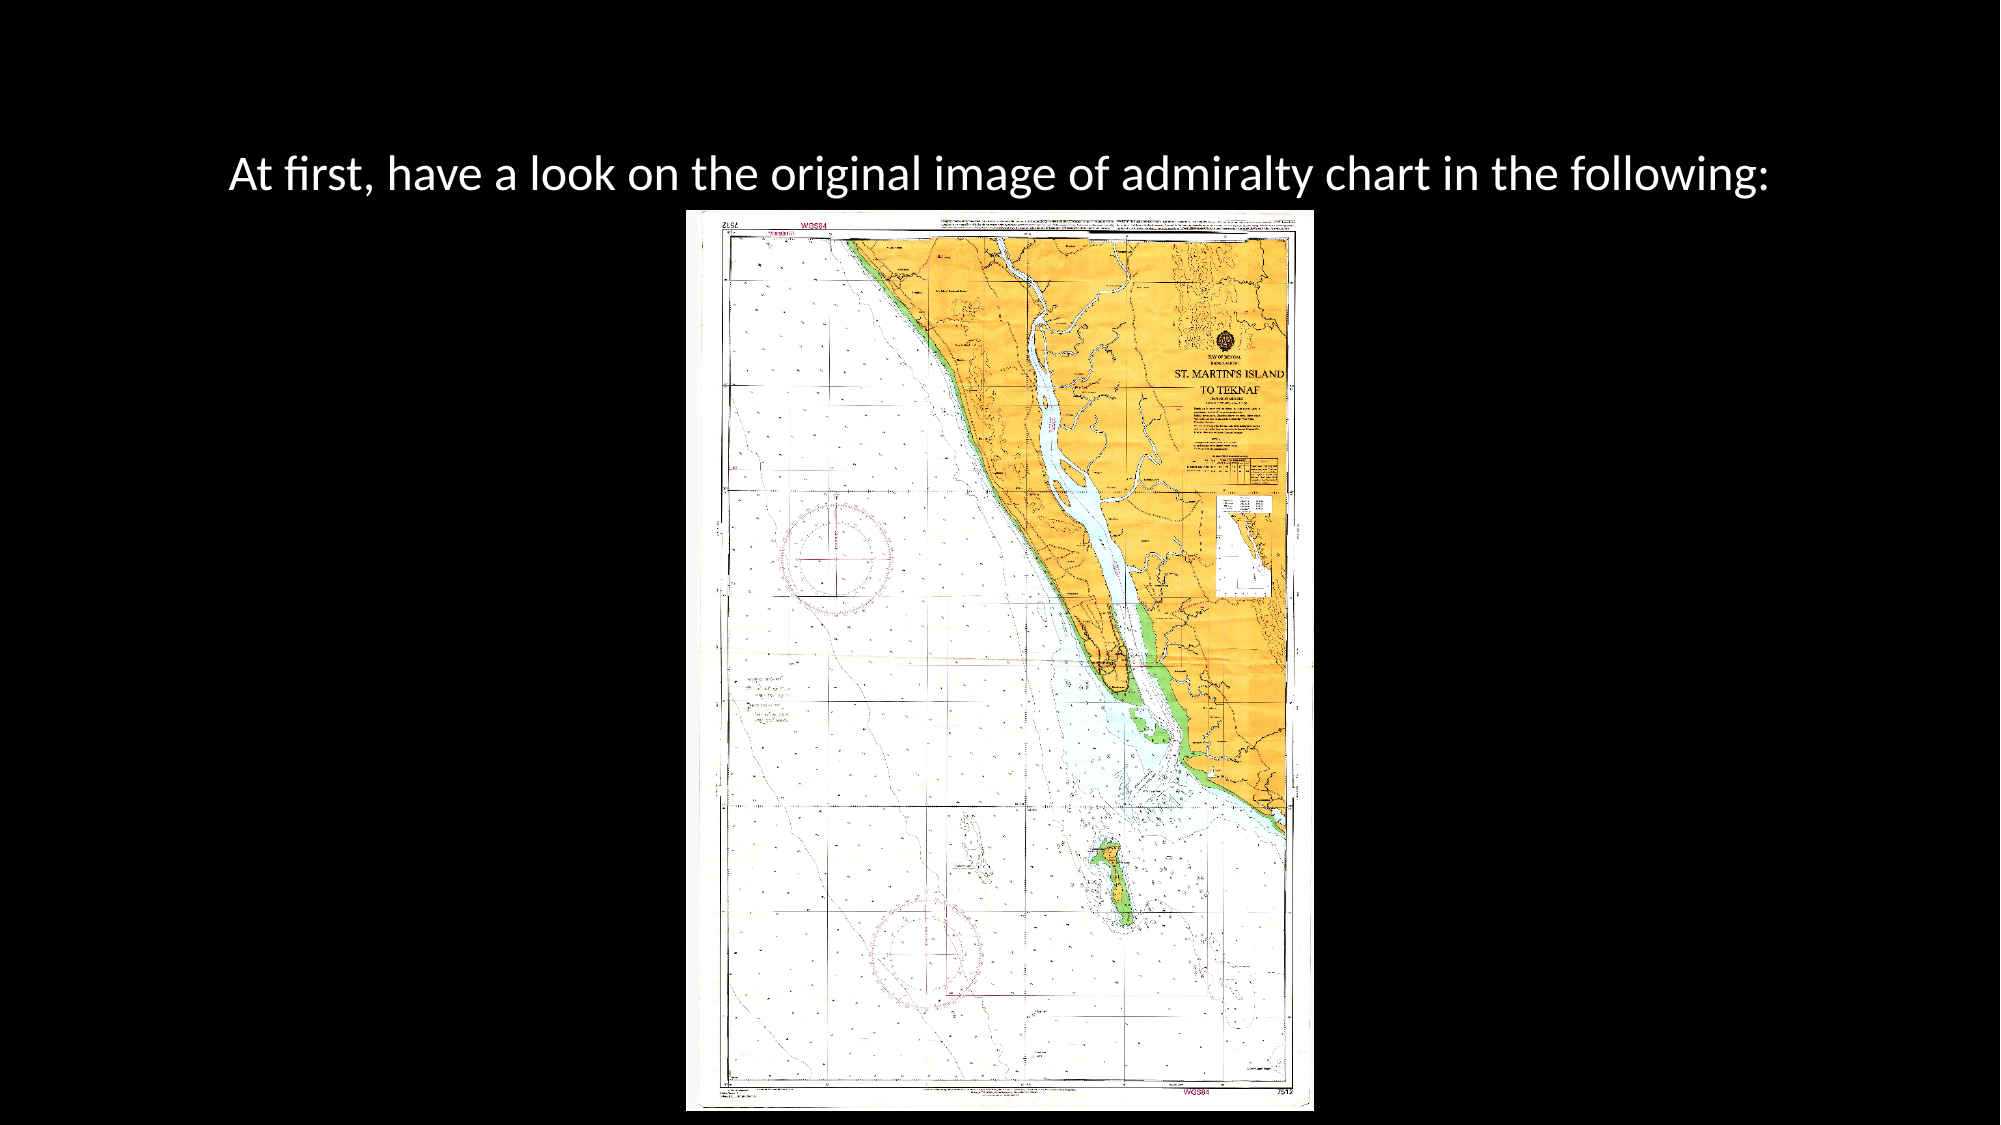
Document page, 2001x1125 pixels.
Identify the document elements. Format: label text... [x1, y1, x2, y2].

list At first, have a look on the original image of admiralty chart in the following: [137, 139, 1863, 1082]
picture [686, 210, 1314, 1111]
